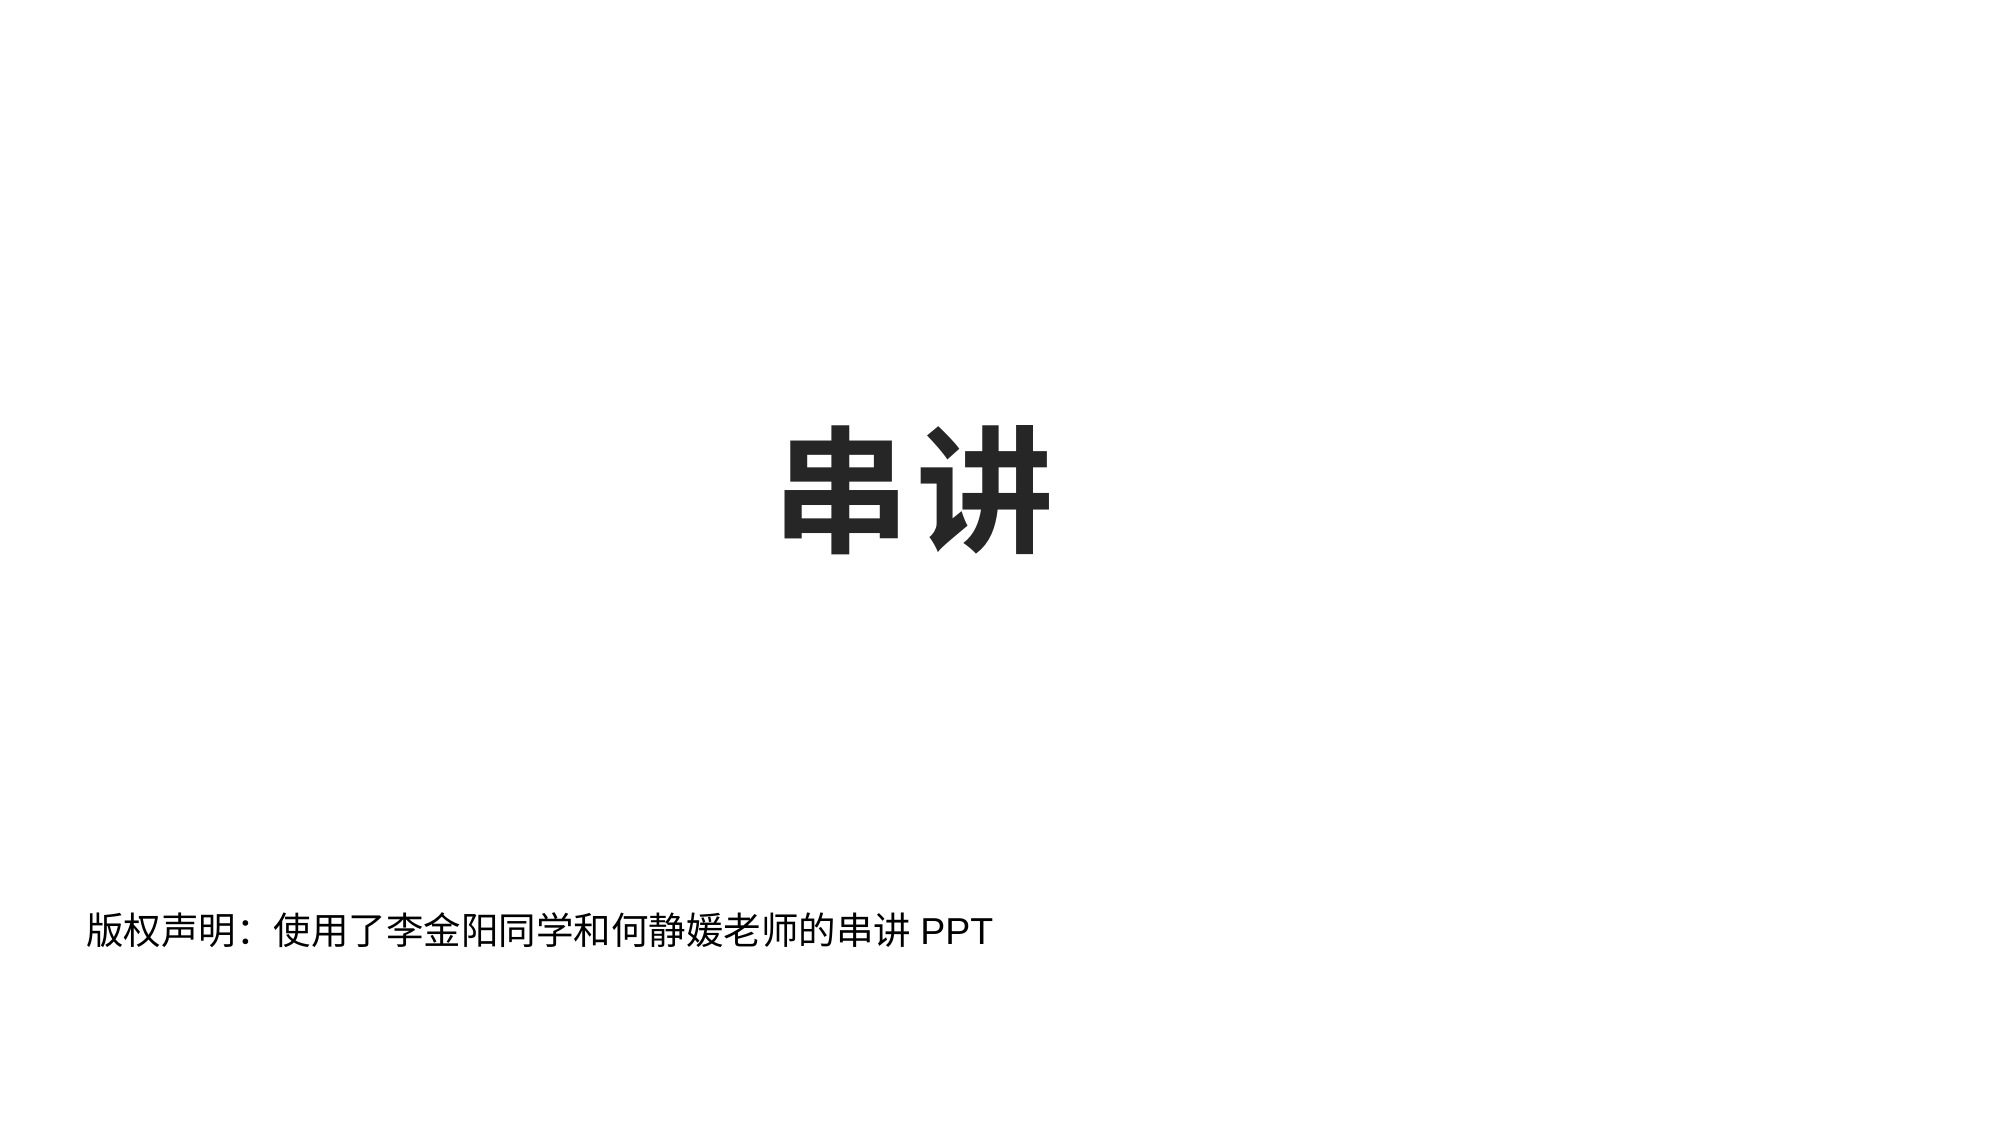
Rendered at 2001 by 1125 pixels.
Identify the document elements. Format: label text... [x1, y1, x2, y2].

text_box 版权声明：使用了李金阳同学和何静媛老师的串讲PPT [71, 899, 1359, 960]
text_box 串讲 [757, 429, 2000, 545]
